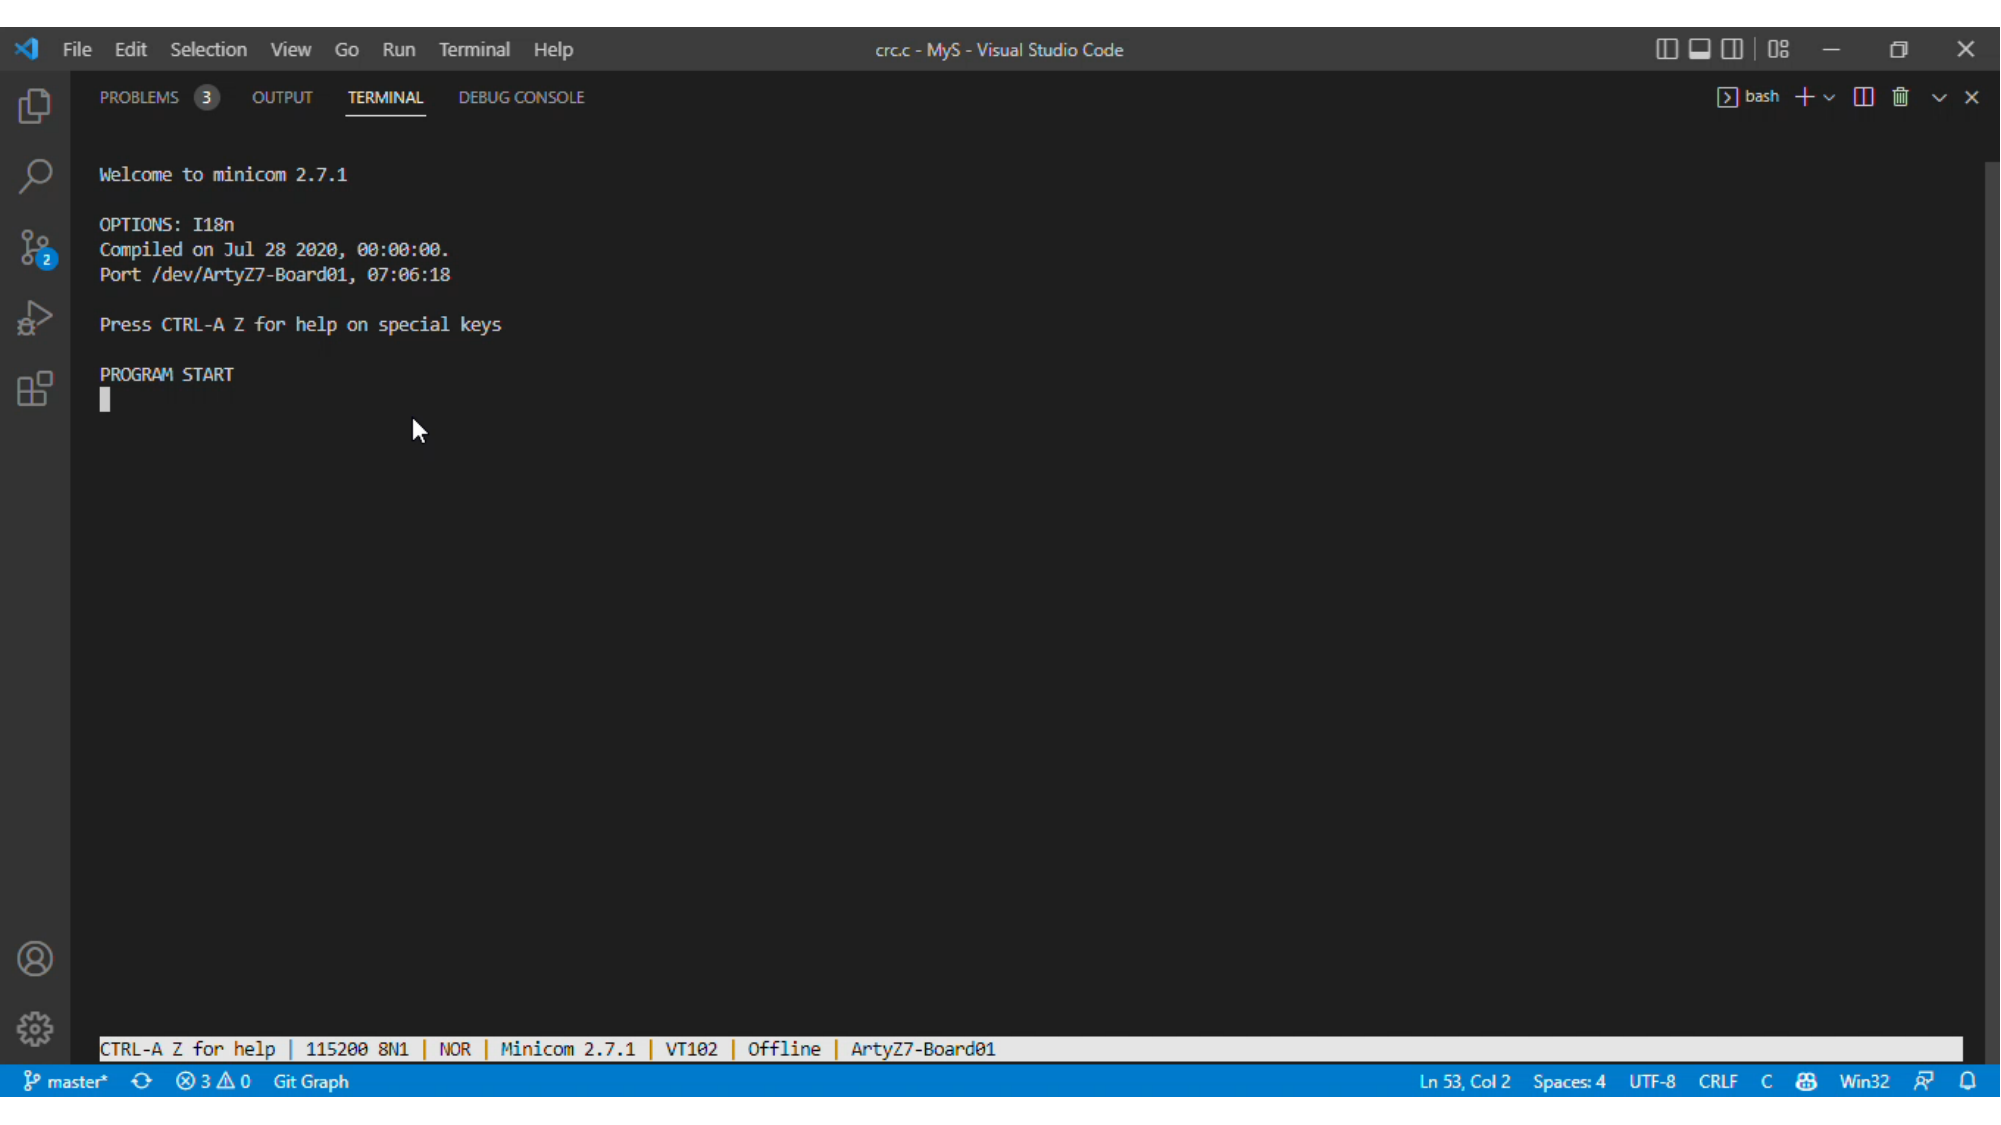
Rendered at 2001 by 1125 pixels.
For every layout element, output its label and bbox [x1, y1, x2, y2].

text_box [0, 27, 2000, 1098]
